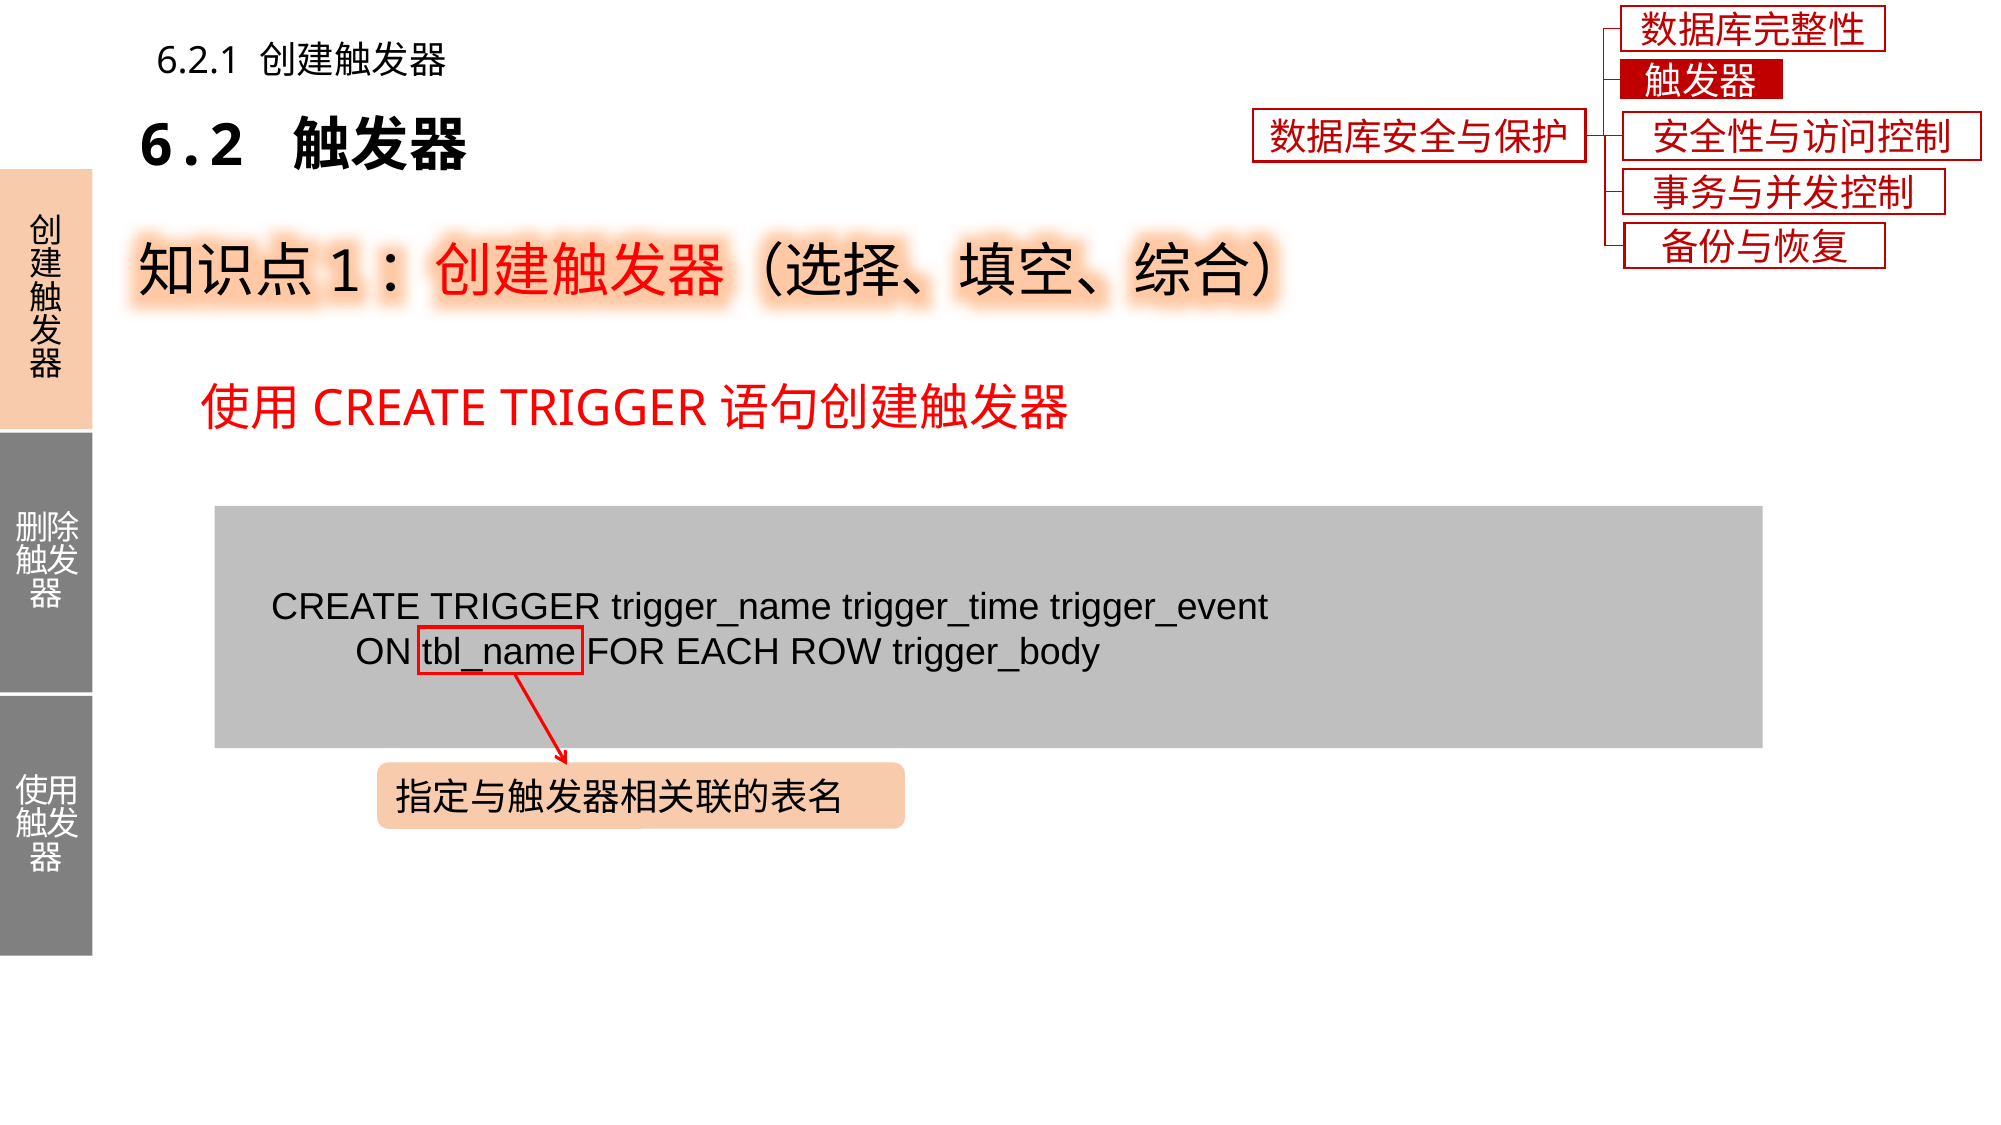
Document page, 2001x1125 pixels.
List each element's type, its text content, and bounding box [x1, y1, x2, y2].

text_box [0, 169, 93, 956]
text_box 6.2 触发器 [120, 97, 1568, 151]
text_box [417, 626, 584, 674]
text_box 使用CREATE TRIGGER语句创建触发器 [186, 350, 1827, 443]
text_box 触发器 [1621, 59, 1783, 99]
text_box 使用CREATE TRIGGER语句创建触发器 [114, 166, 1954, 339]
text_box 数据库安全与保护 [1252, 108, 1585, 163]
text_box 数据库完整性 [1620, 5, 1886, 52]
text_box 事务与并发控制 [1625, 168, 1946, 215]
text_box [1585, 28, 1621, 79]
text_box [515, 674, 567, 765]
text_box 安全性与访问控制 [1622, 111, 1982, 161]
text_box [118, 170, 1949, 335]
text_box 知识点1：创建触发器（选择、填空、综合） [120, 172, 1945, 329]
text_box 备份与恢复 [1623, 222, 1886, 269]
text_box CREATE TRIGGER trigger_name trigger_time trigger_event ON tbl_name FOR EACH ROW trigger_body [214, 505, 1764, 749]
text_box 指定与触发器相关联的表名 [377, 762, 905, 829]
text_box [1585, 135, 1625, 246]
text_box 6.2.1 创建触发器 [141, 28, 462, 89]
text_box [1585, 79, 1621, 135]
